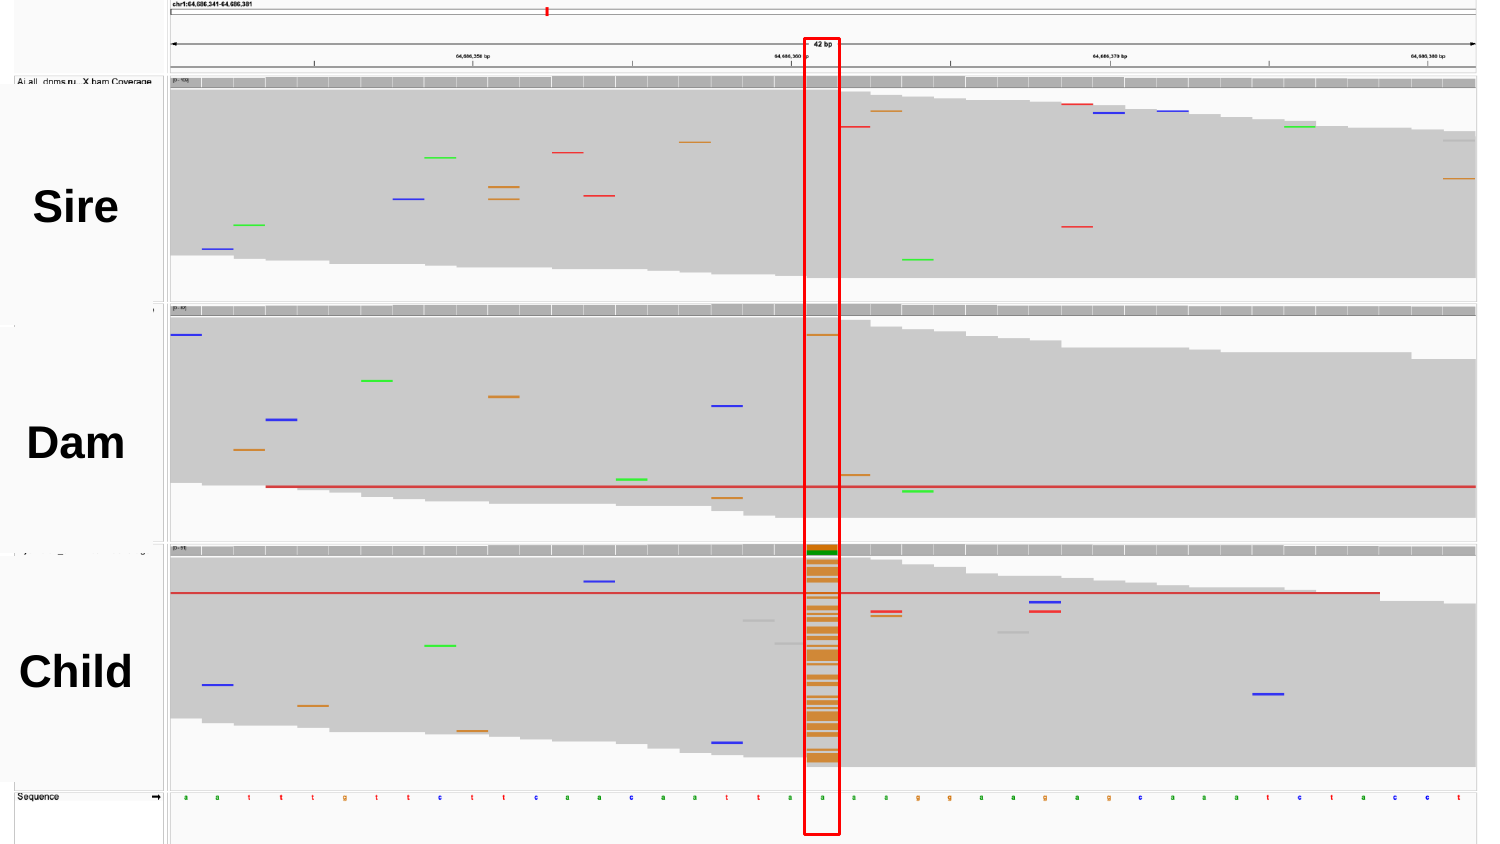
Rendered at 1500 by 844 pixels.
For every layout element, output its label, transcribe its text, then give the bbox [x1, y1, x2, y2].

text_box Child [0, 556, 9, 782]
text_box Sire [0, 84, 9, 325]
picture [14, 0, 1486, 844]
text_box Dam [0, 328, 9, 553]
